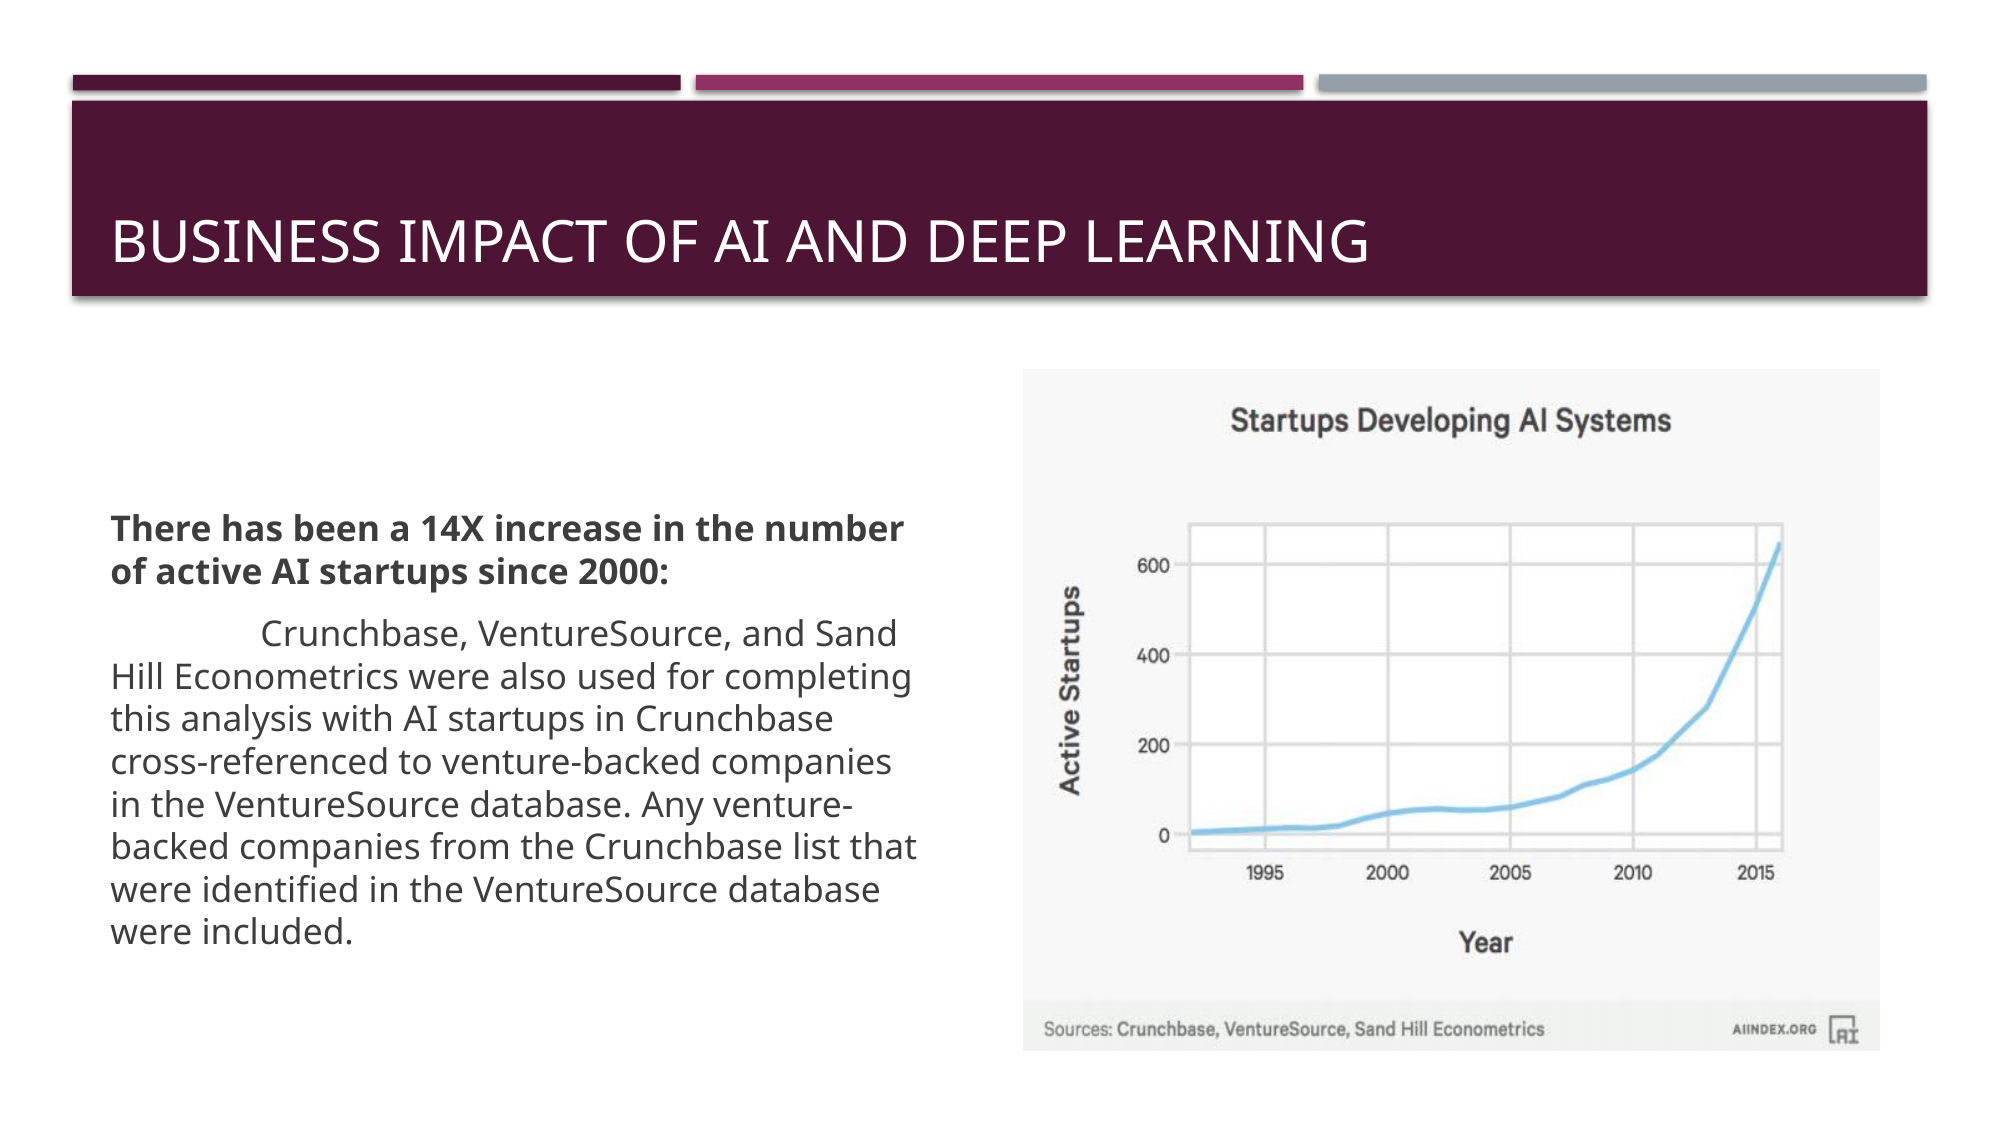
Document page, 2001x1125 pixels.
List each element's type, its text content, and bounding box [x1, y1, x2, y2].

picture [1022, 368, 1880, 1051]
title Business impact of AI and deep learning [95, 115, 1905, 282]
list There has been a 14X increase in the number of active AI startups since 2000: Crunchbase, VentureSource, and Sand Hill Econometrics were also used for completing this analysis with AI startups in Crunchbase cross-referenced to venture-backed companies in the VentureSource database. Any venture-backed companies from the Crunchbase list that were identified in the VentureSource database were included. [95, 369, 941, 1051]
